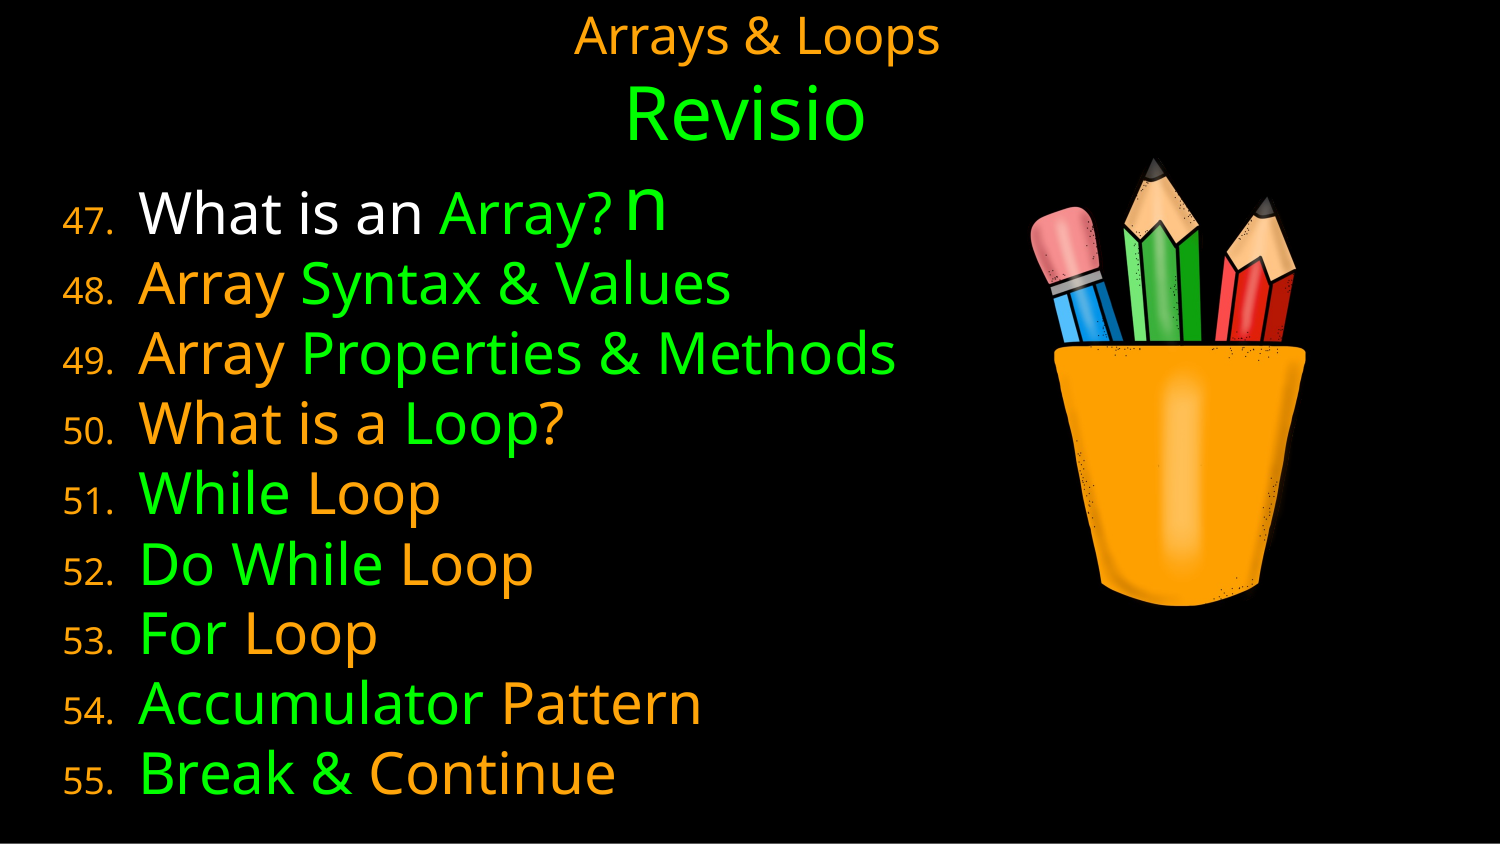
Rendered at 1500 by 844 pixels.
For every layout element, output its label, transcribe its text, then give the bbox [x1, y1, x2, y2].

title Revision [621, 62, 908, 175]
text_box Arrays & Loops [572, 0, 946, 65]
picture [1024, 149, 1315, 614]
text_box What is an Array? Array Syntax & Values Array Properties & Methods What is a Loop? While Loop Do While Loop For Loop Accumulator Pattern Break & Continue [60, 175, 915, 806]
